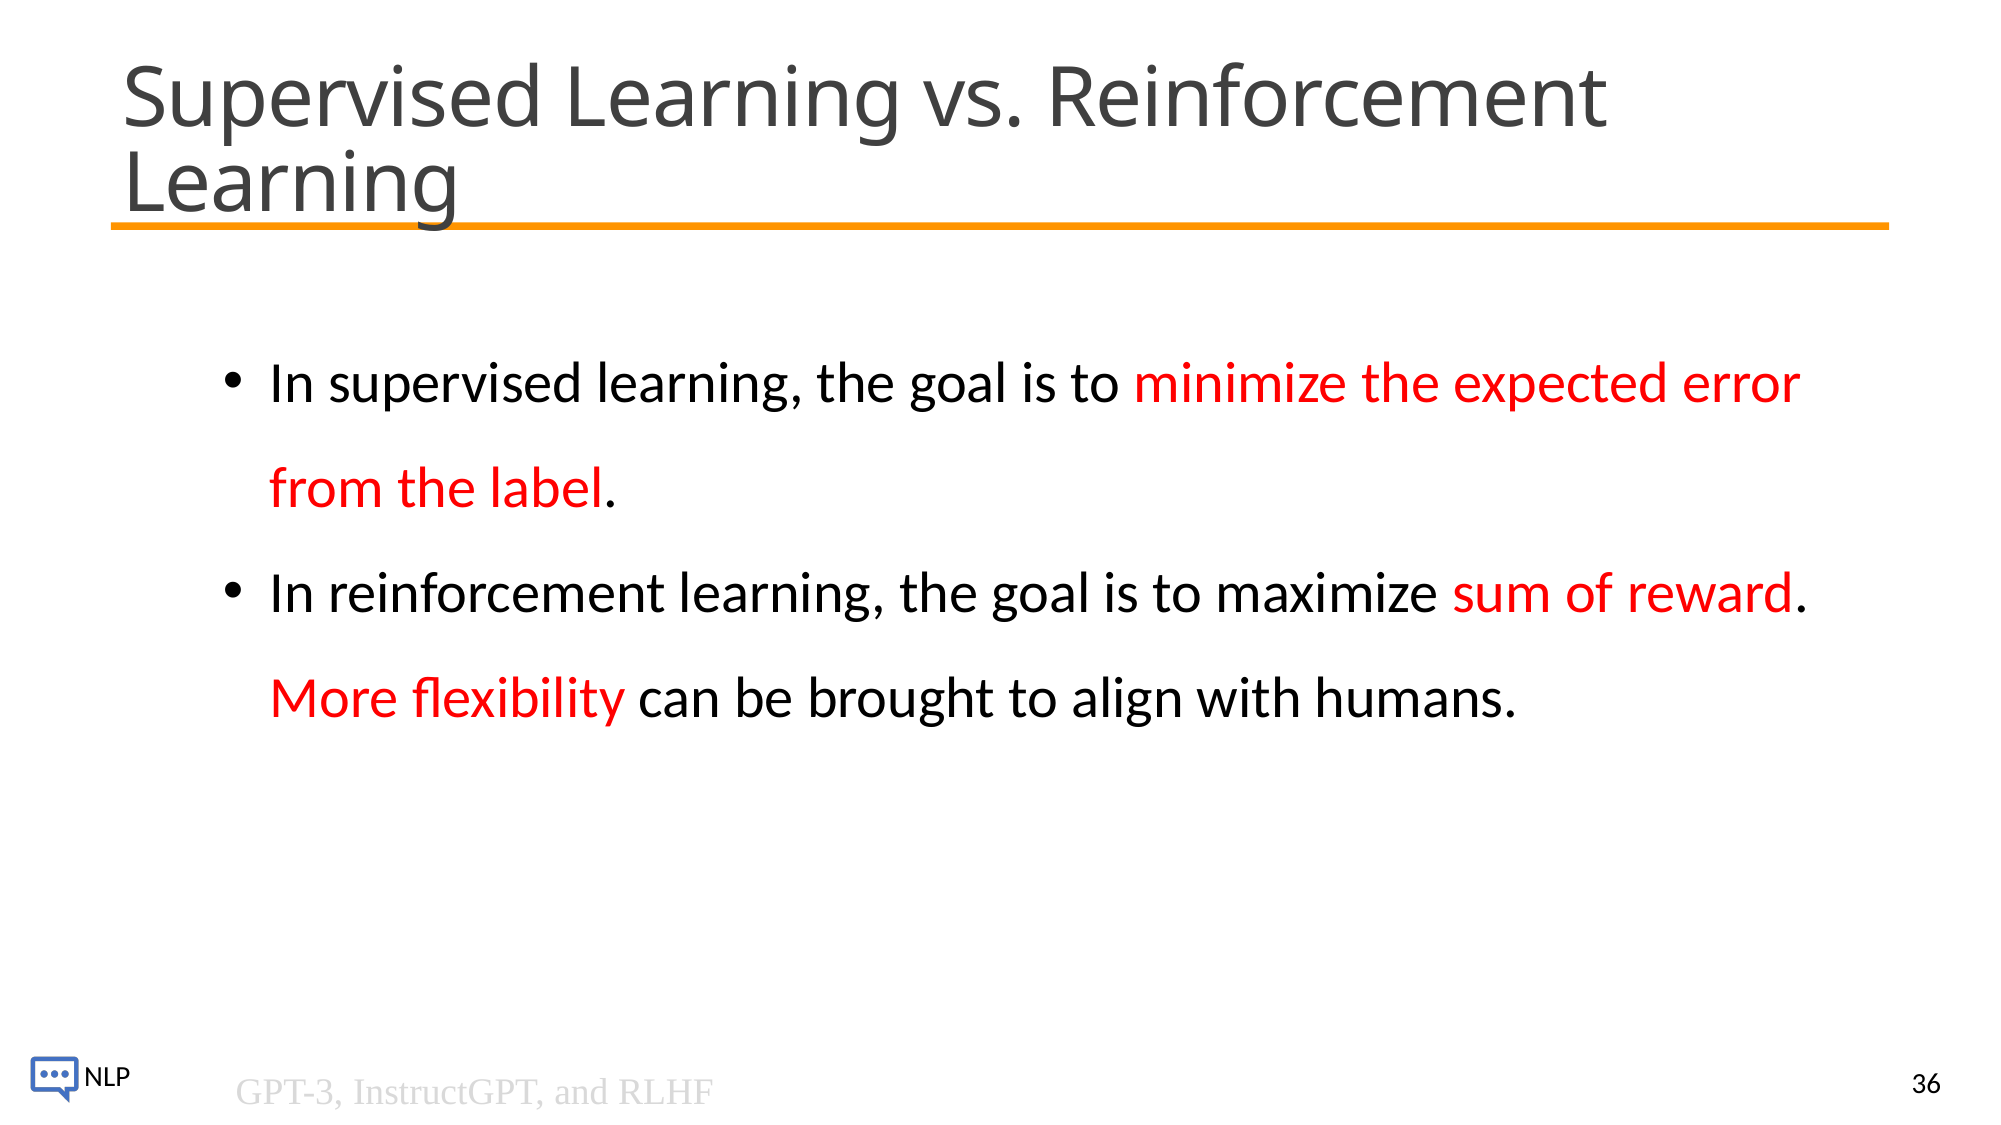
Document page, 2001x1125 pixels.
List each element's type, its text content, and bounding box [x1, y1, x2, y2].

title Supervised Learning vs. Reinforcement Learning [107, 58, 1899, 228]
text_box In supervised learning, the goal is to minimize the expected error from the label. In reinforcement learning, the goal is to maximize sum of reward. More flexibility can be brought to align with humans. [208, 301, 1840, 842]
picture [23, 1047, 86, 1110]
slide_number 36 [1740, 1052, 1957, 1113]
text_box GPT-3, InstructGPT, and RLHF [220, 1059, 1263, 1120]
